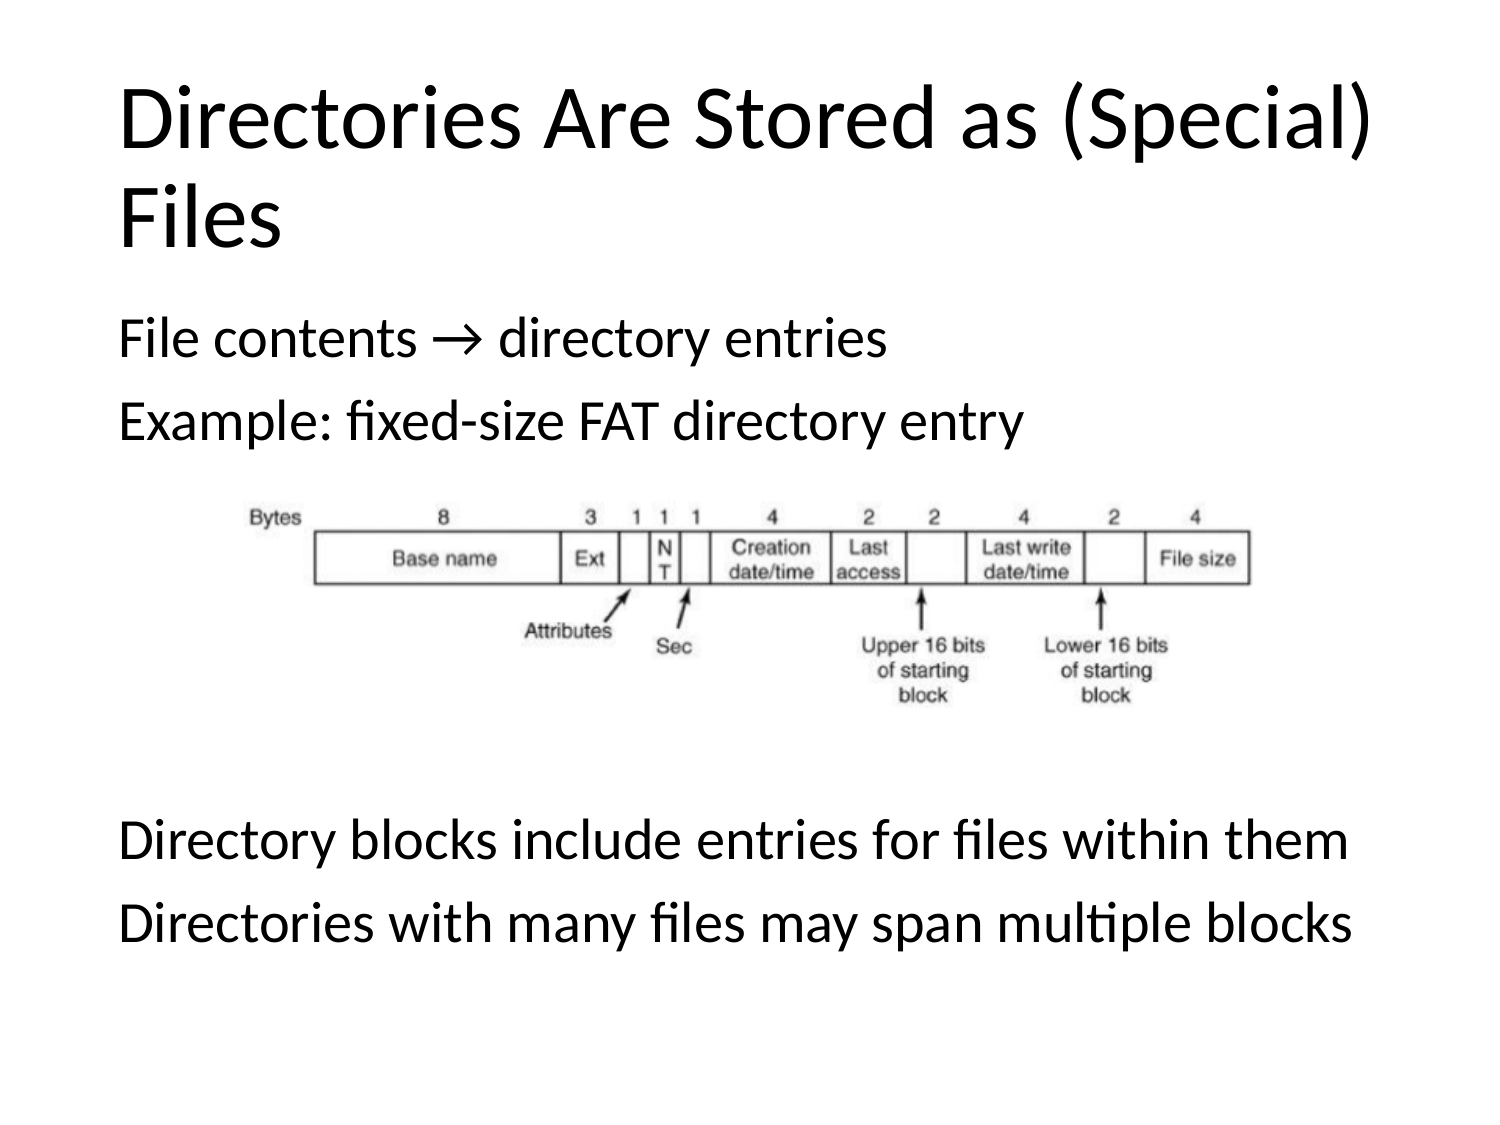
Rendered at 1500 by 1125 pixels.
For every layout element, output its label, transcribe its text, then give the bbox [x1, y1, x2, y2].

list File contents → directory entries Example: fixed-size FAT directory entry Directory blocks include entries for files within them Directories with many files may span multiple blocks [103, 299, 1397, 1014]
picture [242, 492, 1258, 720]
title Directories Are Stored as (Special) Files [103, 59, 1397, 278]
